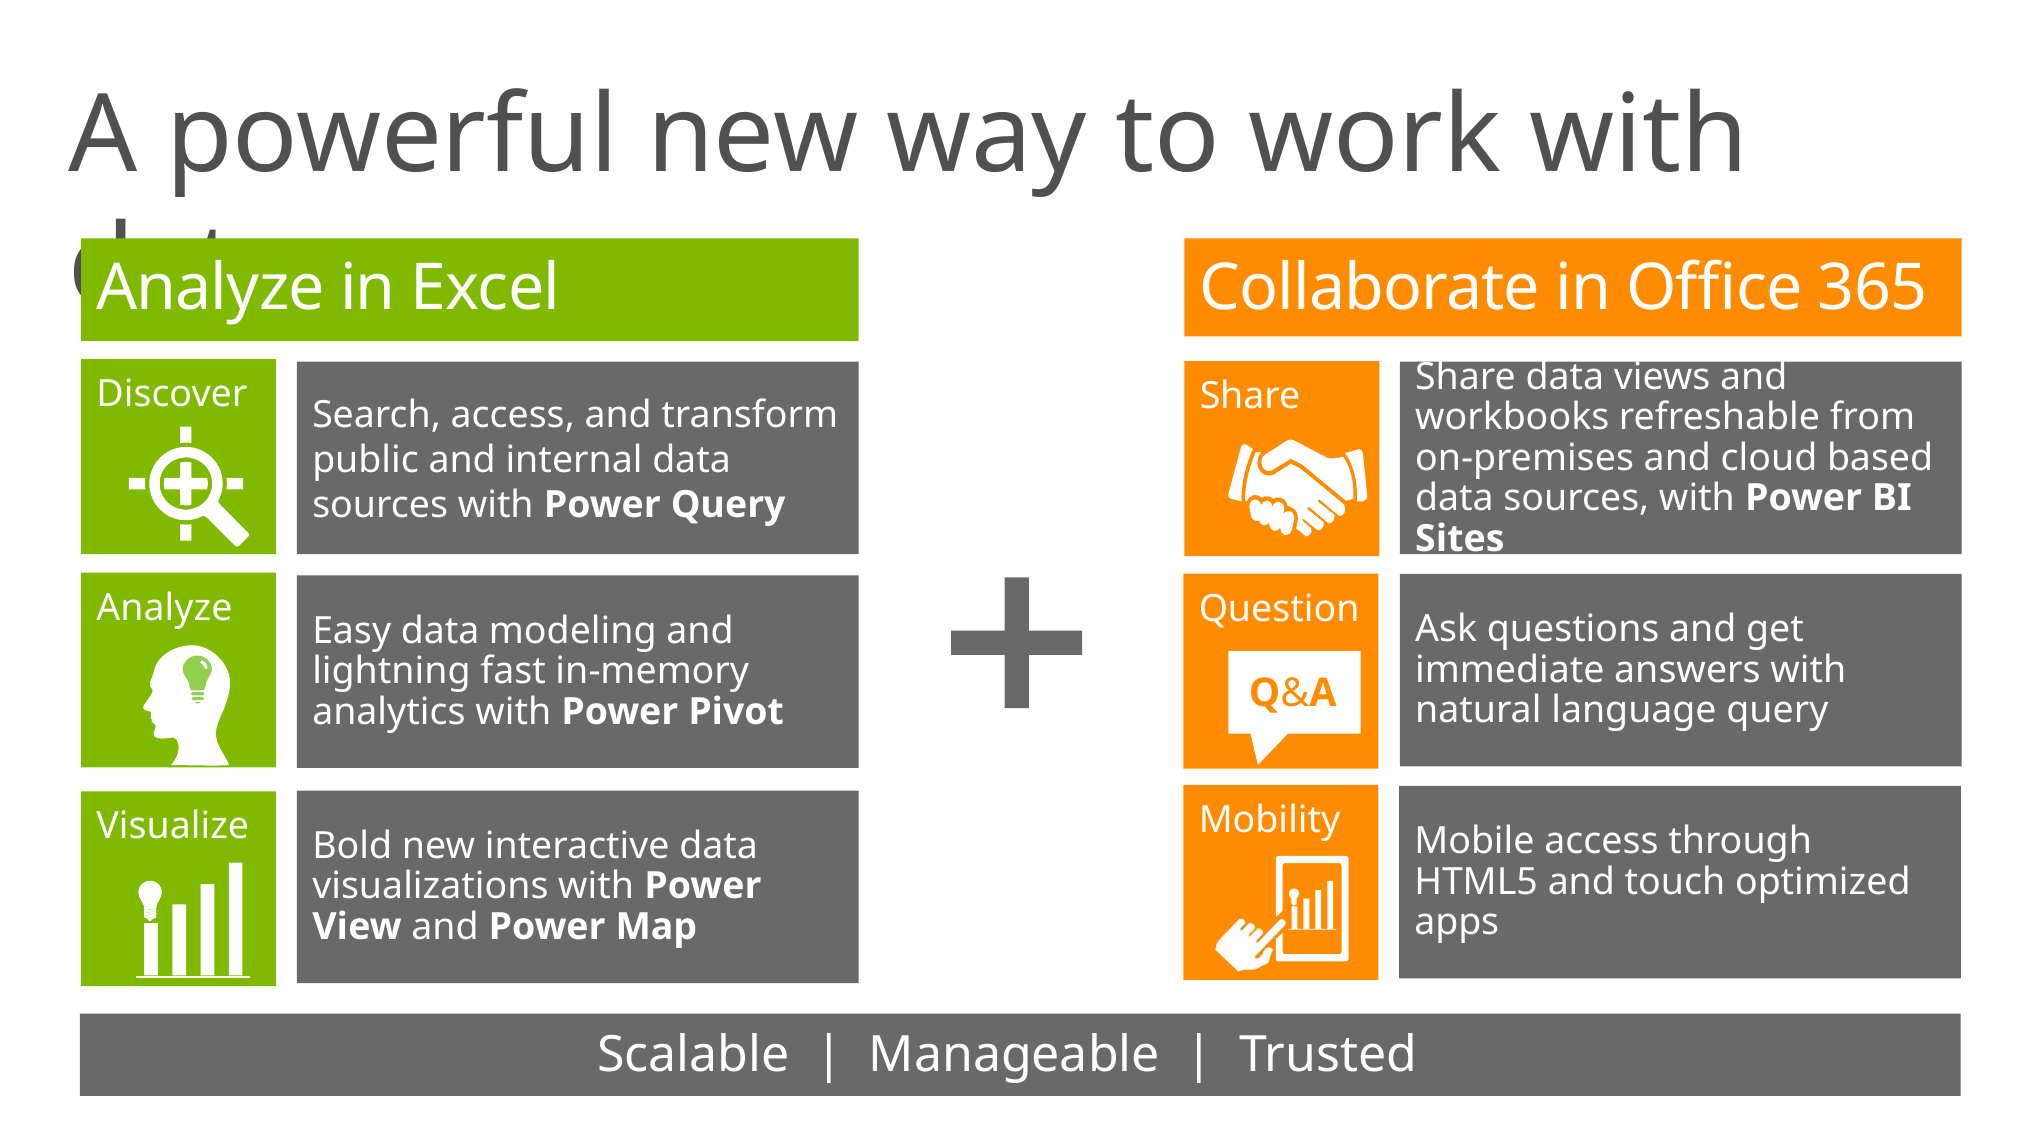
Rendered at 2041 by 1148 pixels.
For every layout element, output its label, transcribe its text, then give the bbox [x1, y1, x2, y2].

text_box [1183, 238, 1962, 981]
text_box [951, 577, 1083, 709]
title A powerful new way to work with data [45, 47, 1995, 204]
text_box Scalable | Manageable | Trusted [79, 1013, 1961, 1096]
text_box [80, 238, 859, 987]
